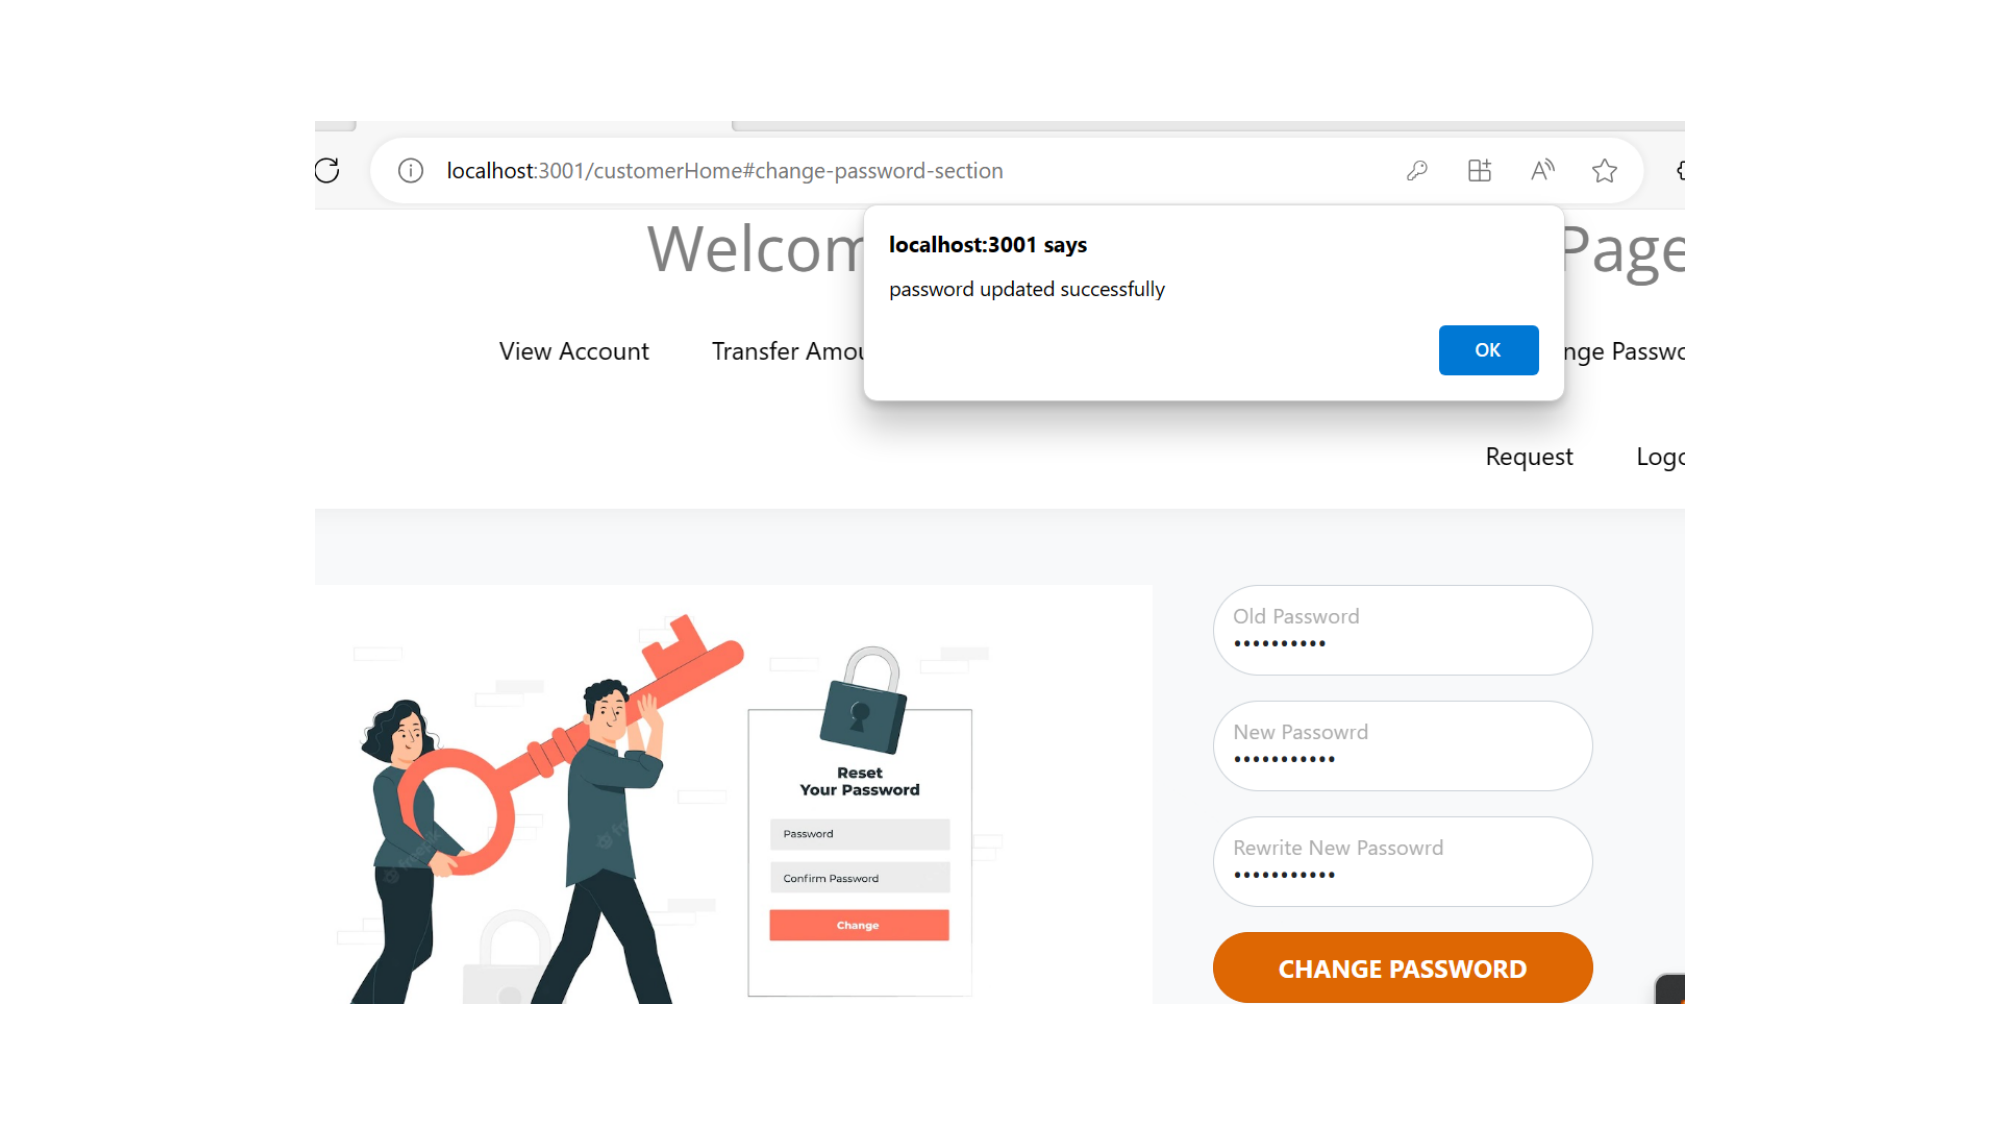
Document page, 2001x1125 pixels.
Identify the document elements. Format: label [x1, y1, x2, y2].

picture [314, 121, 1685, 1004]
